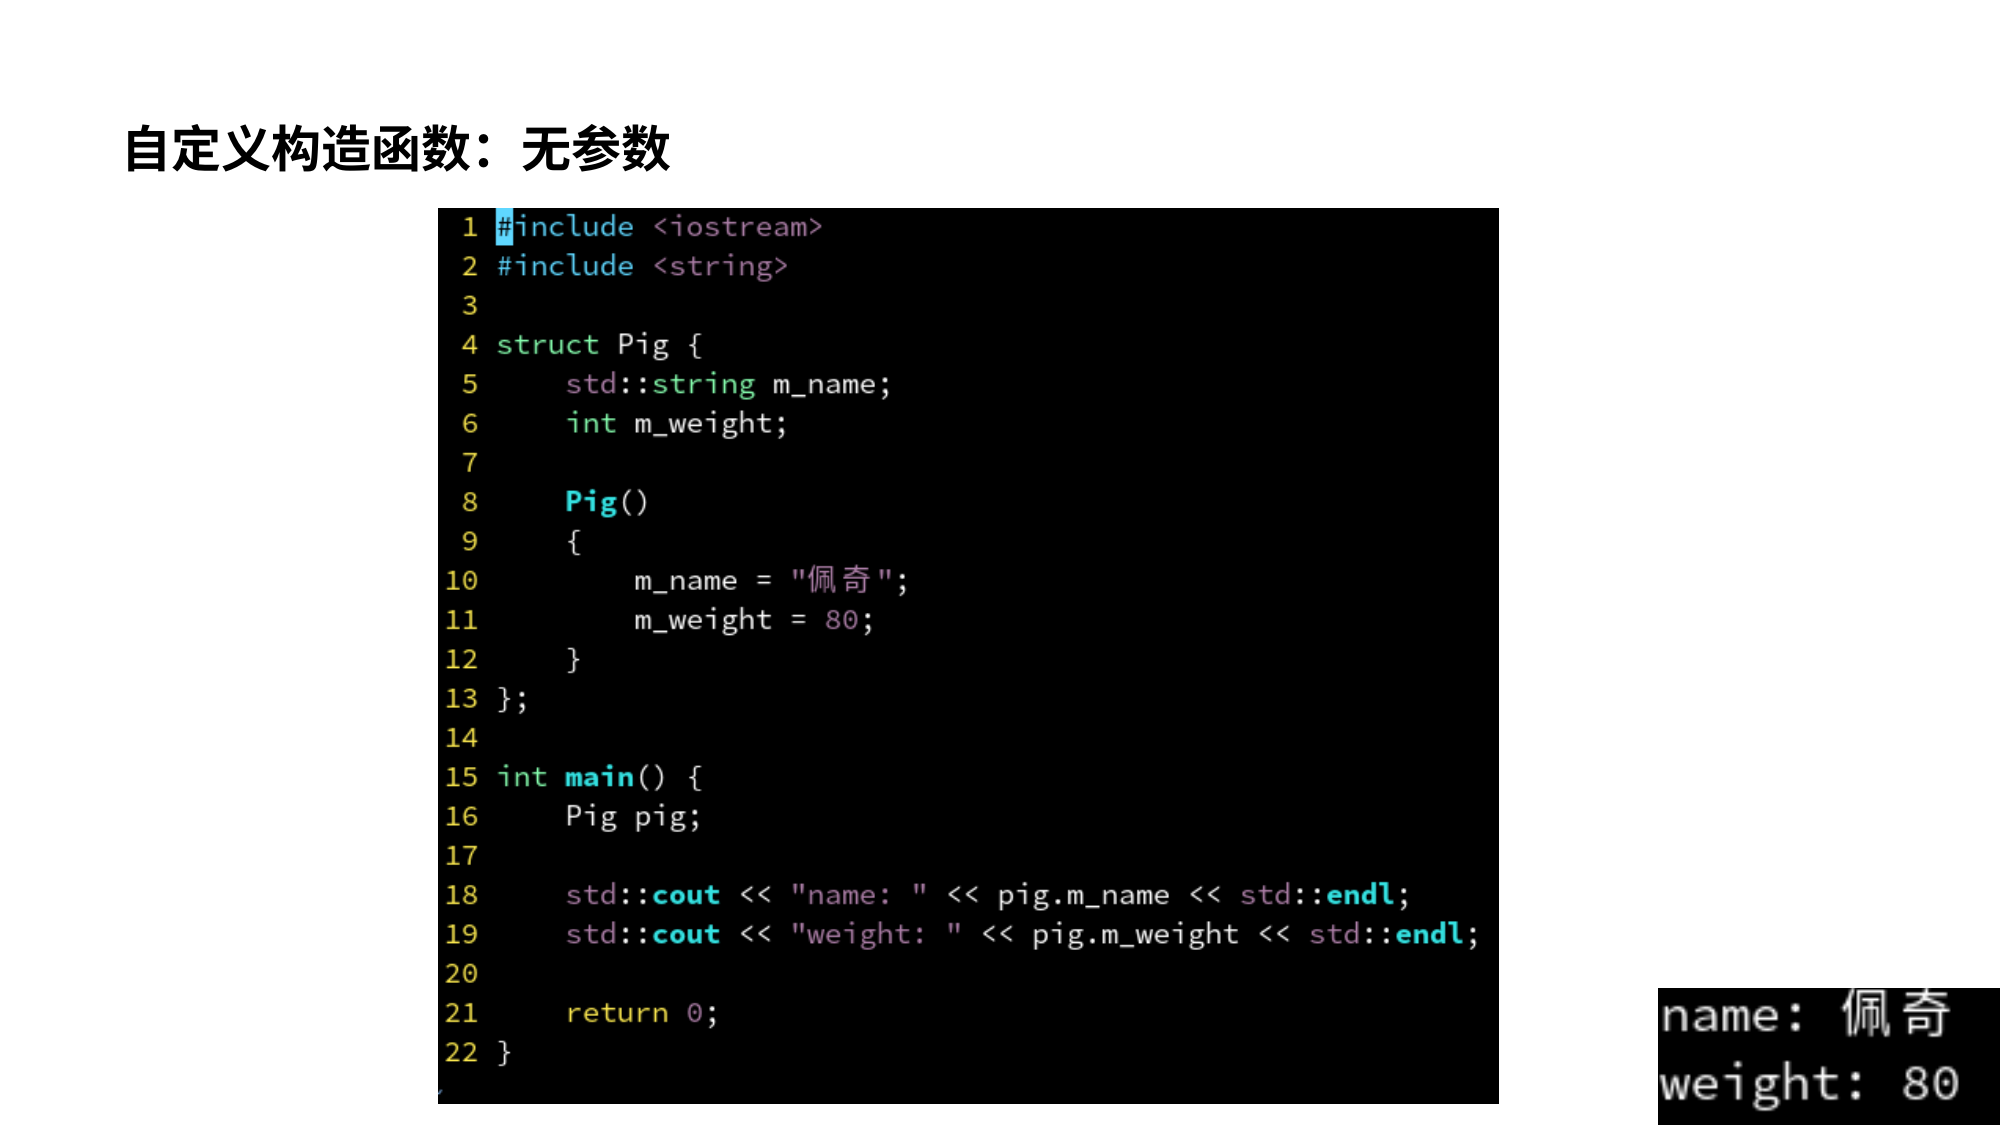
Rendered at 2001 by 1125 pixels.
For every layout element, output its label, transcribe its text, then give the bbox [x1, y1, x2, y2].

title 自定义构造函数：无参数 [106, 42, 1832, 260]
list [438, 208, 1499, 1105]
picture [1658, 988, 2000, 1125]
